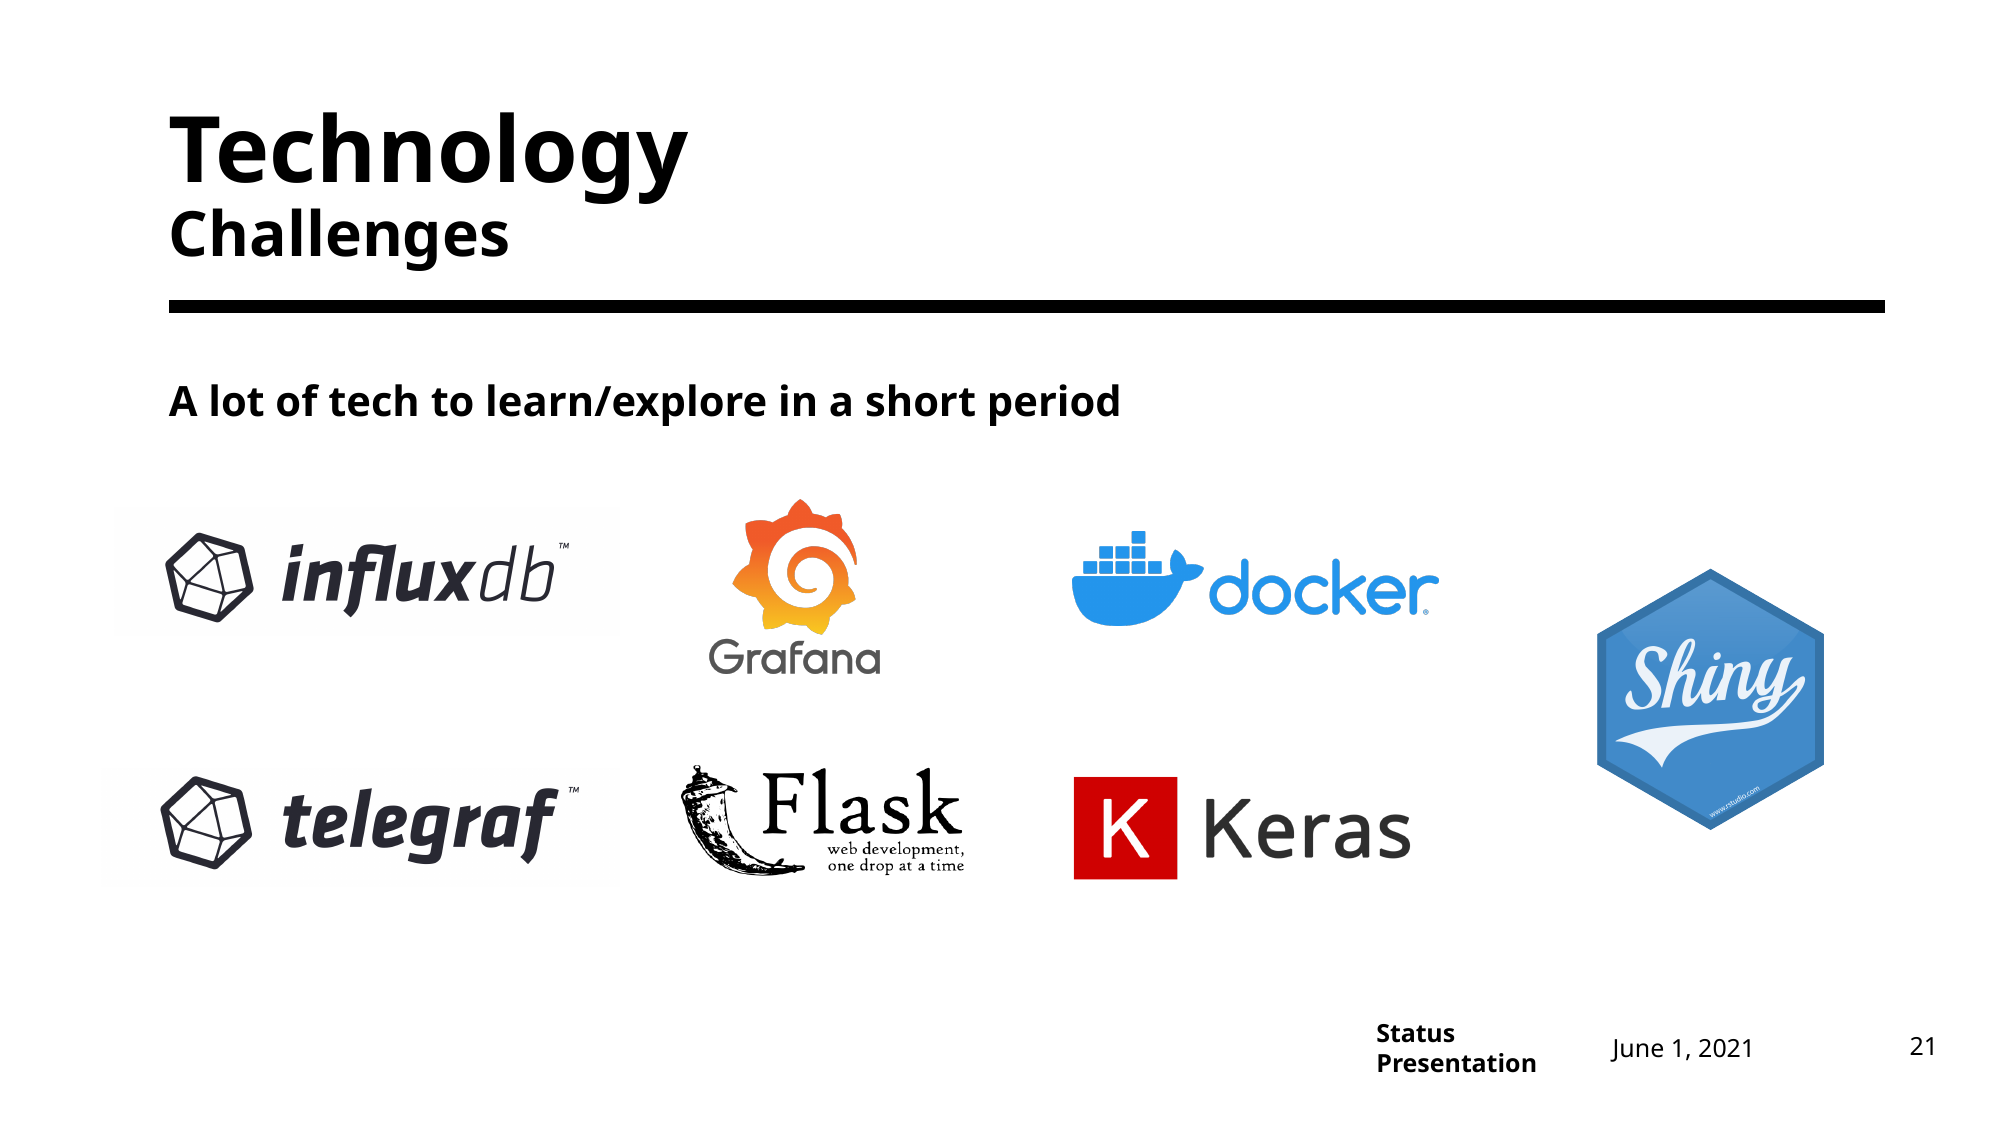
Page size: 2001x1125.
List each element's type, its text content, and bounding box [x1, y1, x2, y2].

picture [1597, 568, 1824, 831]
picture [1072, 531, 1439, 626]
title Technology Challenges [168, 62, 1824, 270]
picture [100, 768, 620, 887]
slide_number 21 [1885, 1032, 1954, 1063]
list A lot of tech to learn/explore in a short period [168, 375, 1602, 961]
picture [673, 761, 971, 879]
picture [709, 499, 880, 674]
picture [114, 507, 620, 636]
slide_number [1612, 1032, 1863, 1063]
footer Status Presentation [1361, 1032, 1602, 1063]
picture [1072, 775, 1435, 881]
